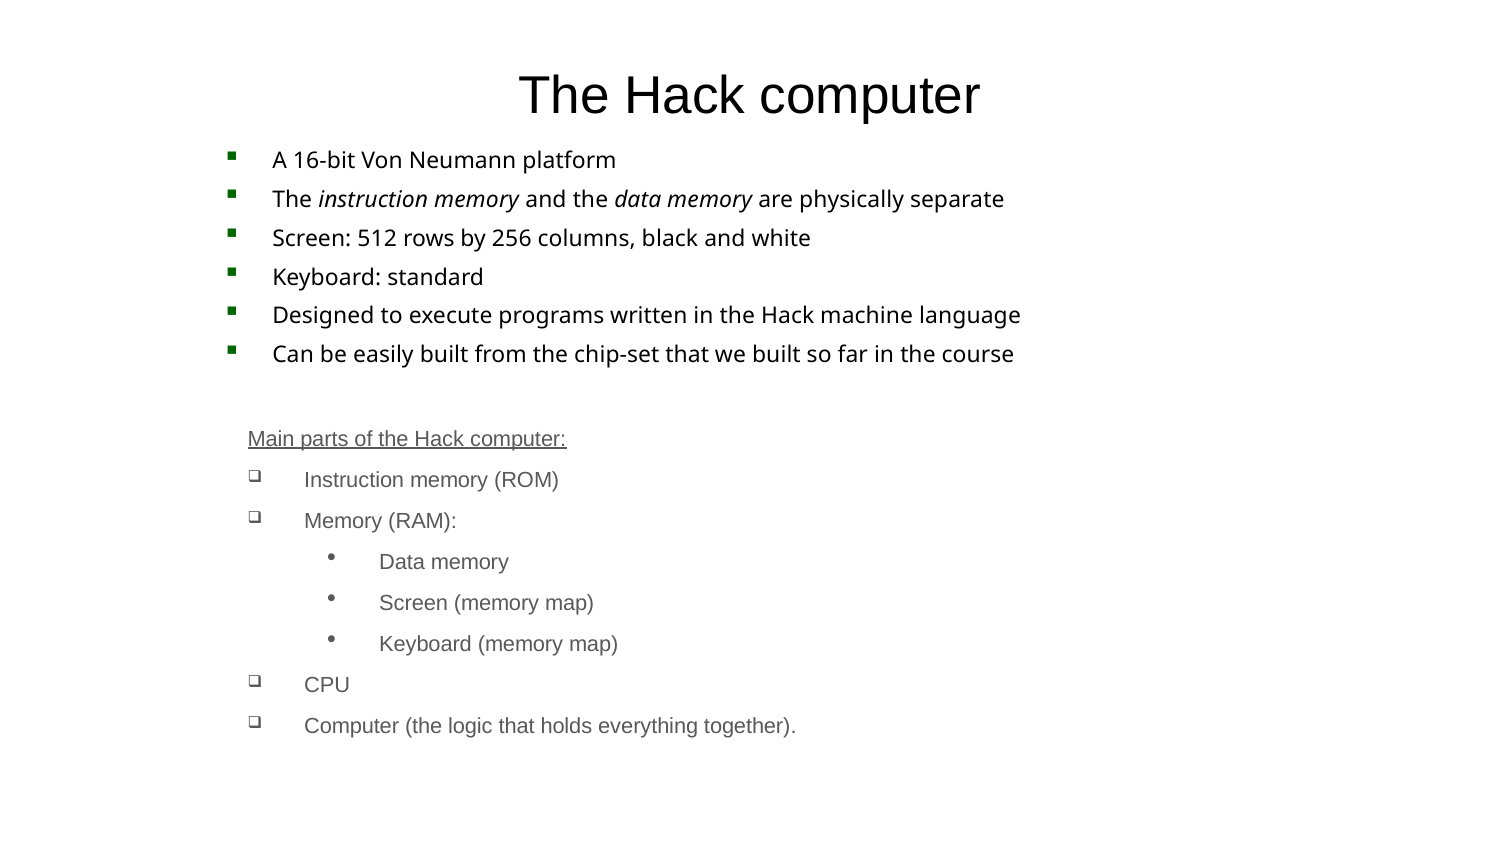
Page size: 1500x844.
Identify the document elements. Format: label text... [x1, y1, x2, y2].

list Main parts of the Hack computer: Instruction memory (ROM) Memory (RAM): Data memory Screen (memory map) Keyboard (memory map) CPU Computer (the logic that holds everything together). [214, 405, 994, 771]
text_box A 16-bit Von Neumann platform The instruction memory and the data memory are physically separate Screen: 512 rows by 256 columns, black and white Keyboard: standard Designed to execute programs written in the Hack machine language Can be easily built from the chip-set that we built so far in the course [214, 139, 1251, 388]
title The Hack computer [51, 45, 1449, 140]
